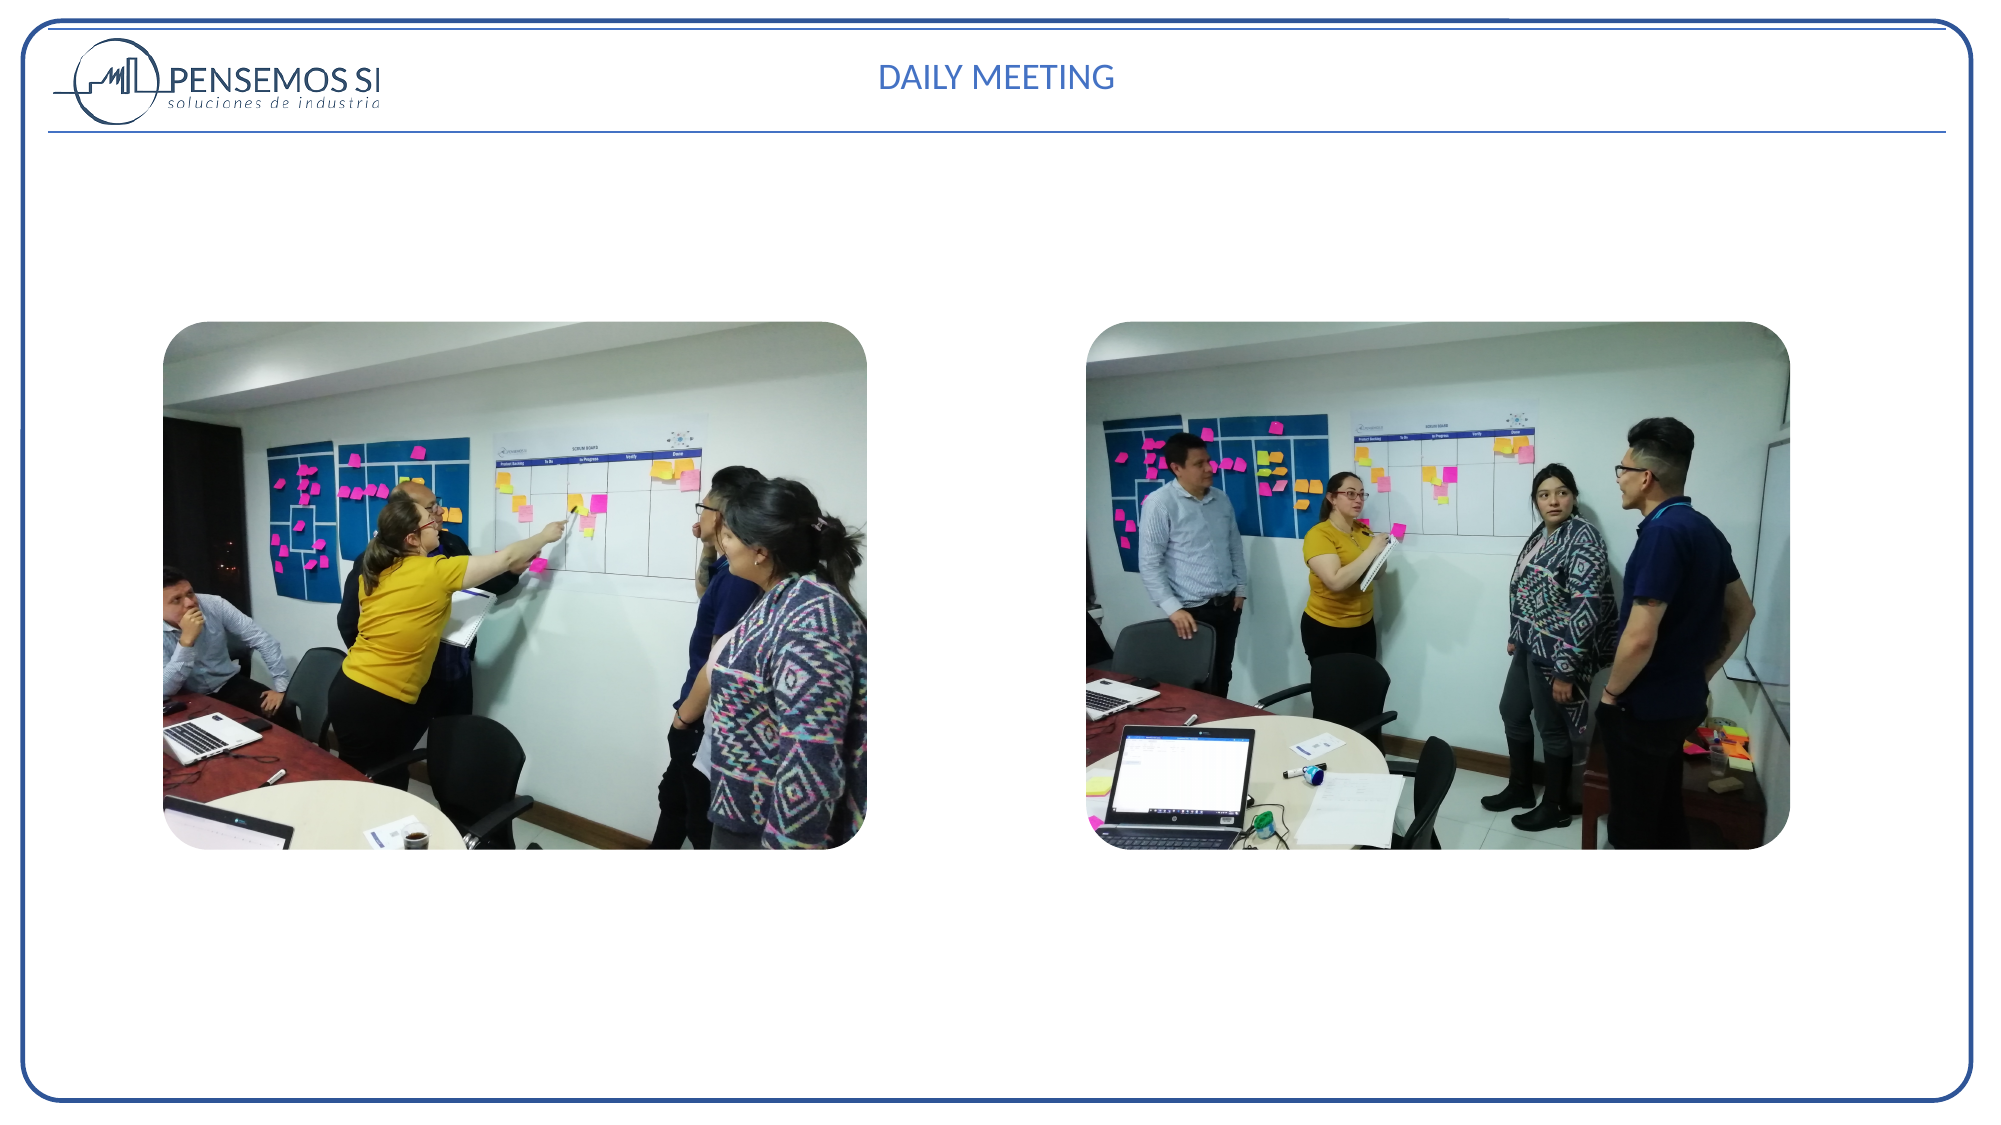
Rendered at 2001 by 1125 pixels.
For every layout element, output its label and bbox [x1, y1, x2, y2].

picture [163, 321, 868, 850]
picture [1086, 321, 1791, 850]
picture [53, 38, 379, 125]
text_box [21, 19, 1972, 1102]
